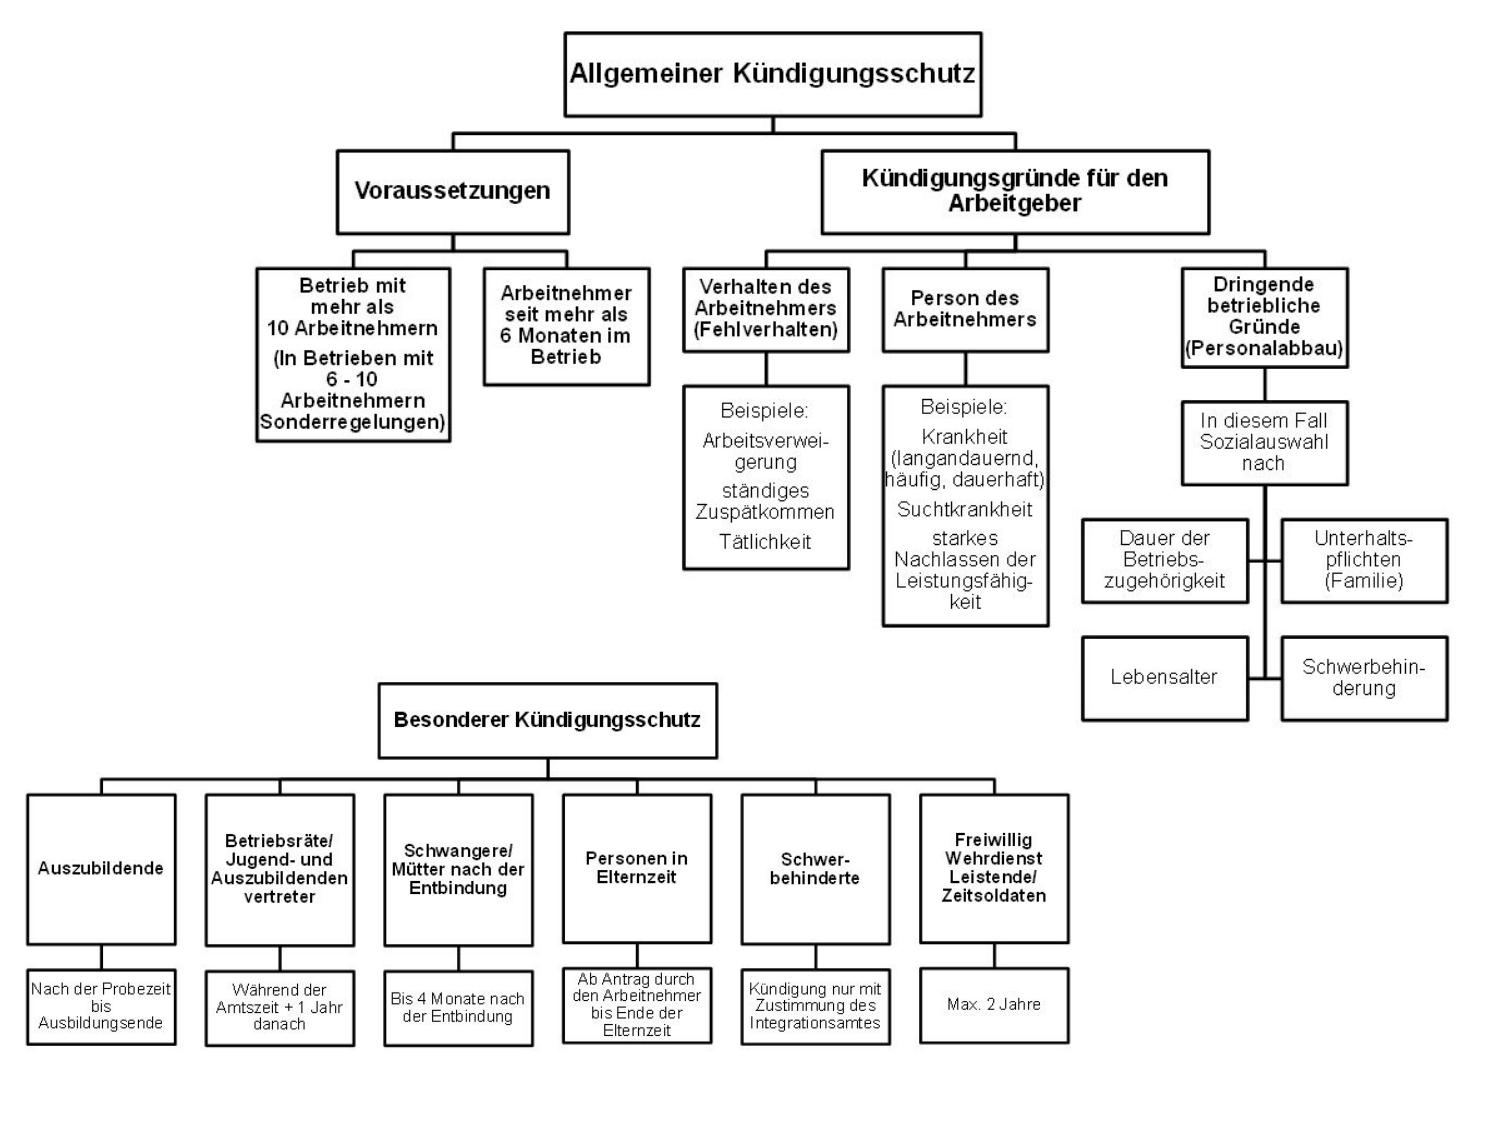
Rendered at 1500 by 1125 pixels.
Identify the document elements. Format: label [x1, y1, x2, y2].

list [241, 18, 1465, 735]
picture [17, 667, 1076, 1071]
